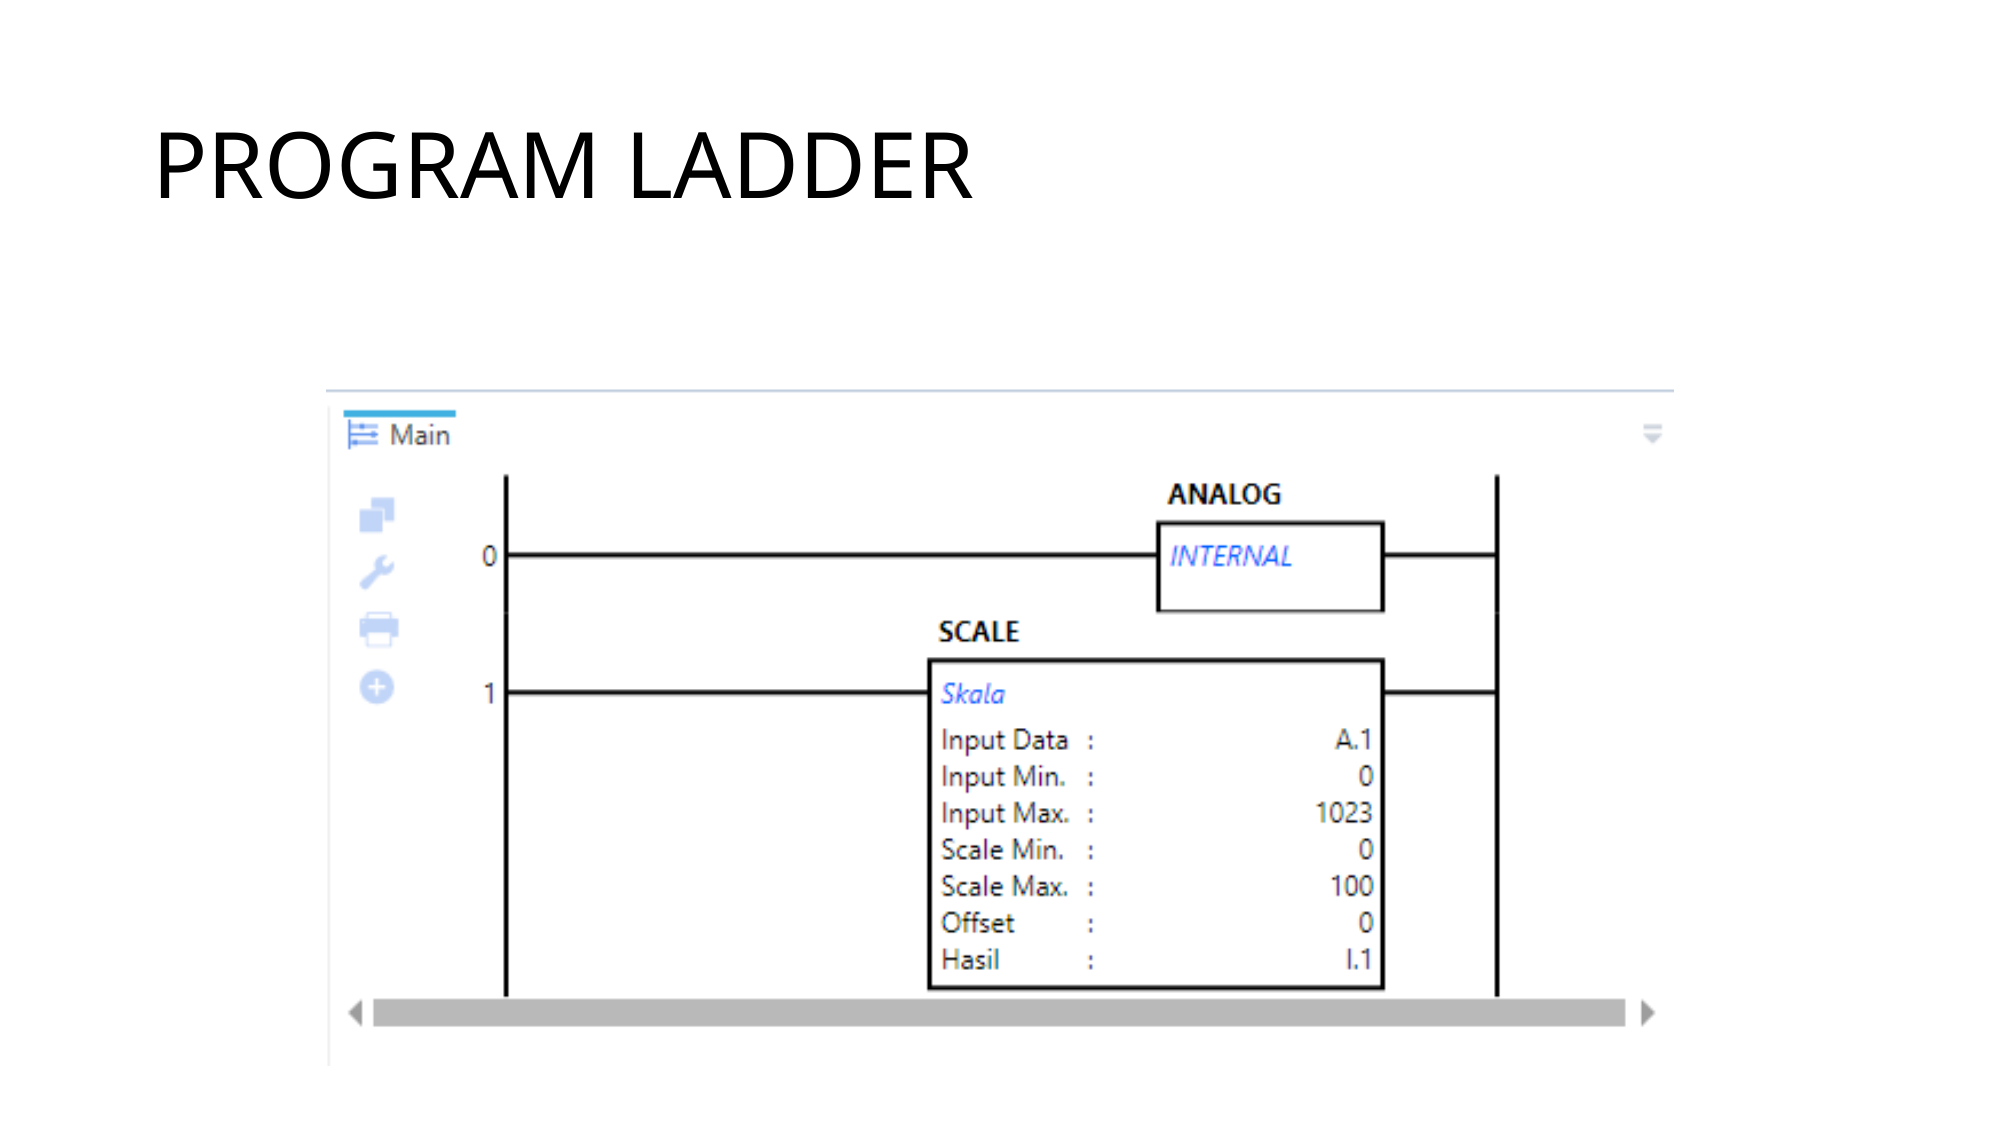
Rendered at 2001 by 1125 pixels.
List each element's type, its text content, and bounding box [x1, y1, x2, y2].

title PROGRAM LADDER [137, 59, 1863, 278]
picture [326, 388, 1674, 1066]
